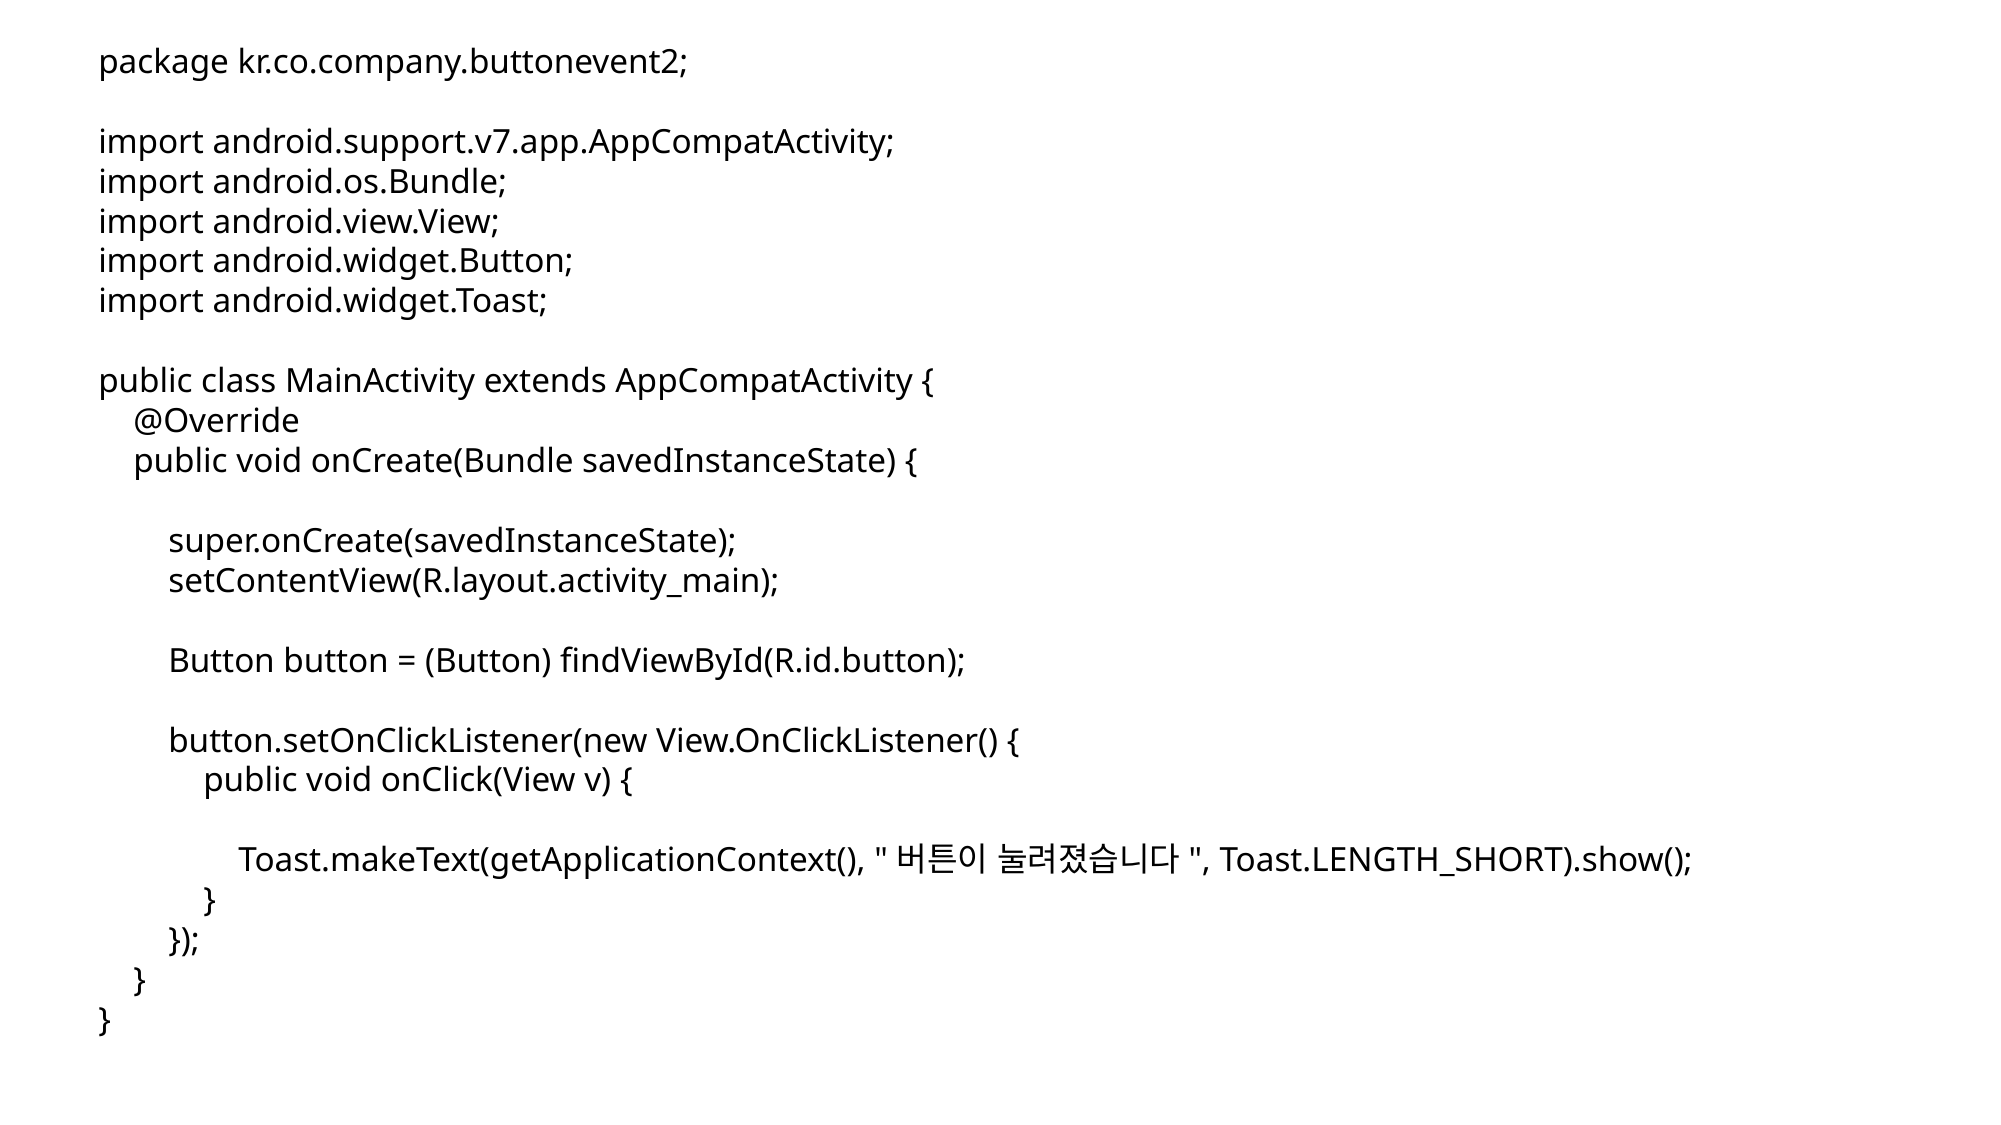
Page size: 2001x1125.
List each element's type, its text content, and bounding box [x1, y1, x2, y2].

text_box package kr.co.company.buttonevent2; import android.support.v7.app.AppCompatActivity; import android.os.Bundle; import android.view.View; import android.widget.Button; import android.widget.Toast; public class MainActivity extends AppCompatActivity { @Override public void onCreate(Bundle savedInstanceState) { super.onCreate(savedInstanceState); setContentView(R.layout.activity_main); Button button = (Button) findViewById(R.id.button); button.setOnClickListener(new View.OnClickListener() { public void onClick(View v) { Toast.makeText(getApplicationContext(), "버튼이 눌려졌습니다", Toast.LENGTH_SHORT).show(); } }); } } [83, 32, 1946, 1046]
